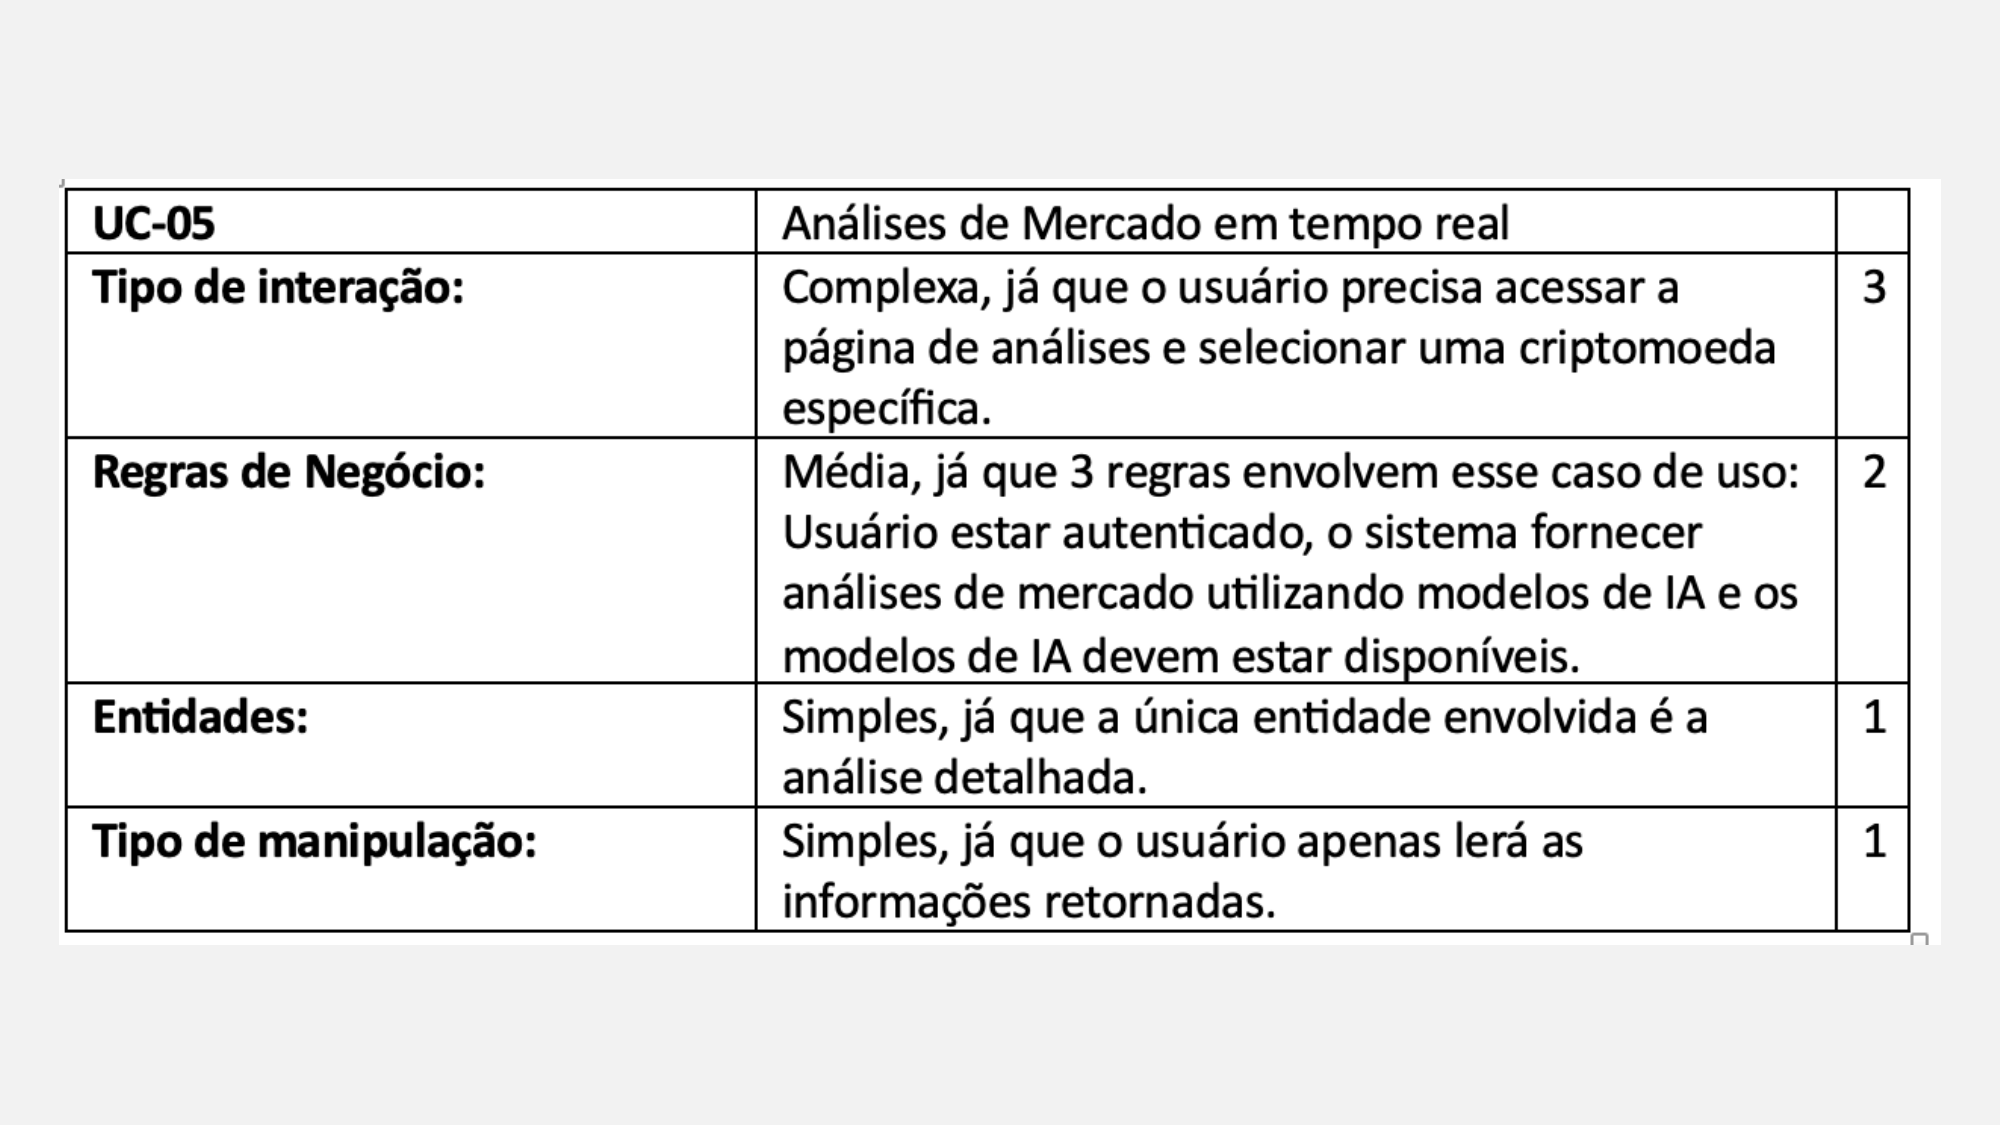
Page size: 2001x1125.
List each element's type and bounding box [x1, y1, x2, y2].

picture [59, 179, 1941, 945]
